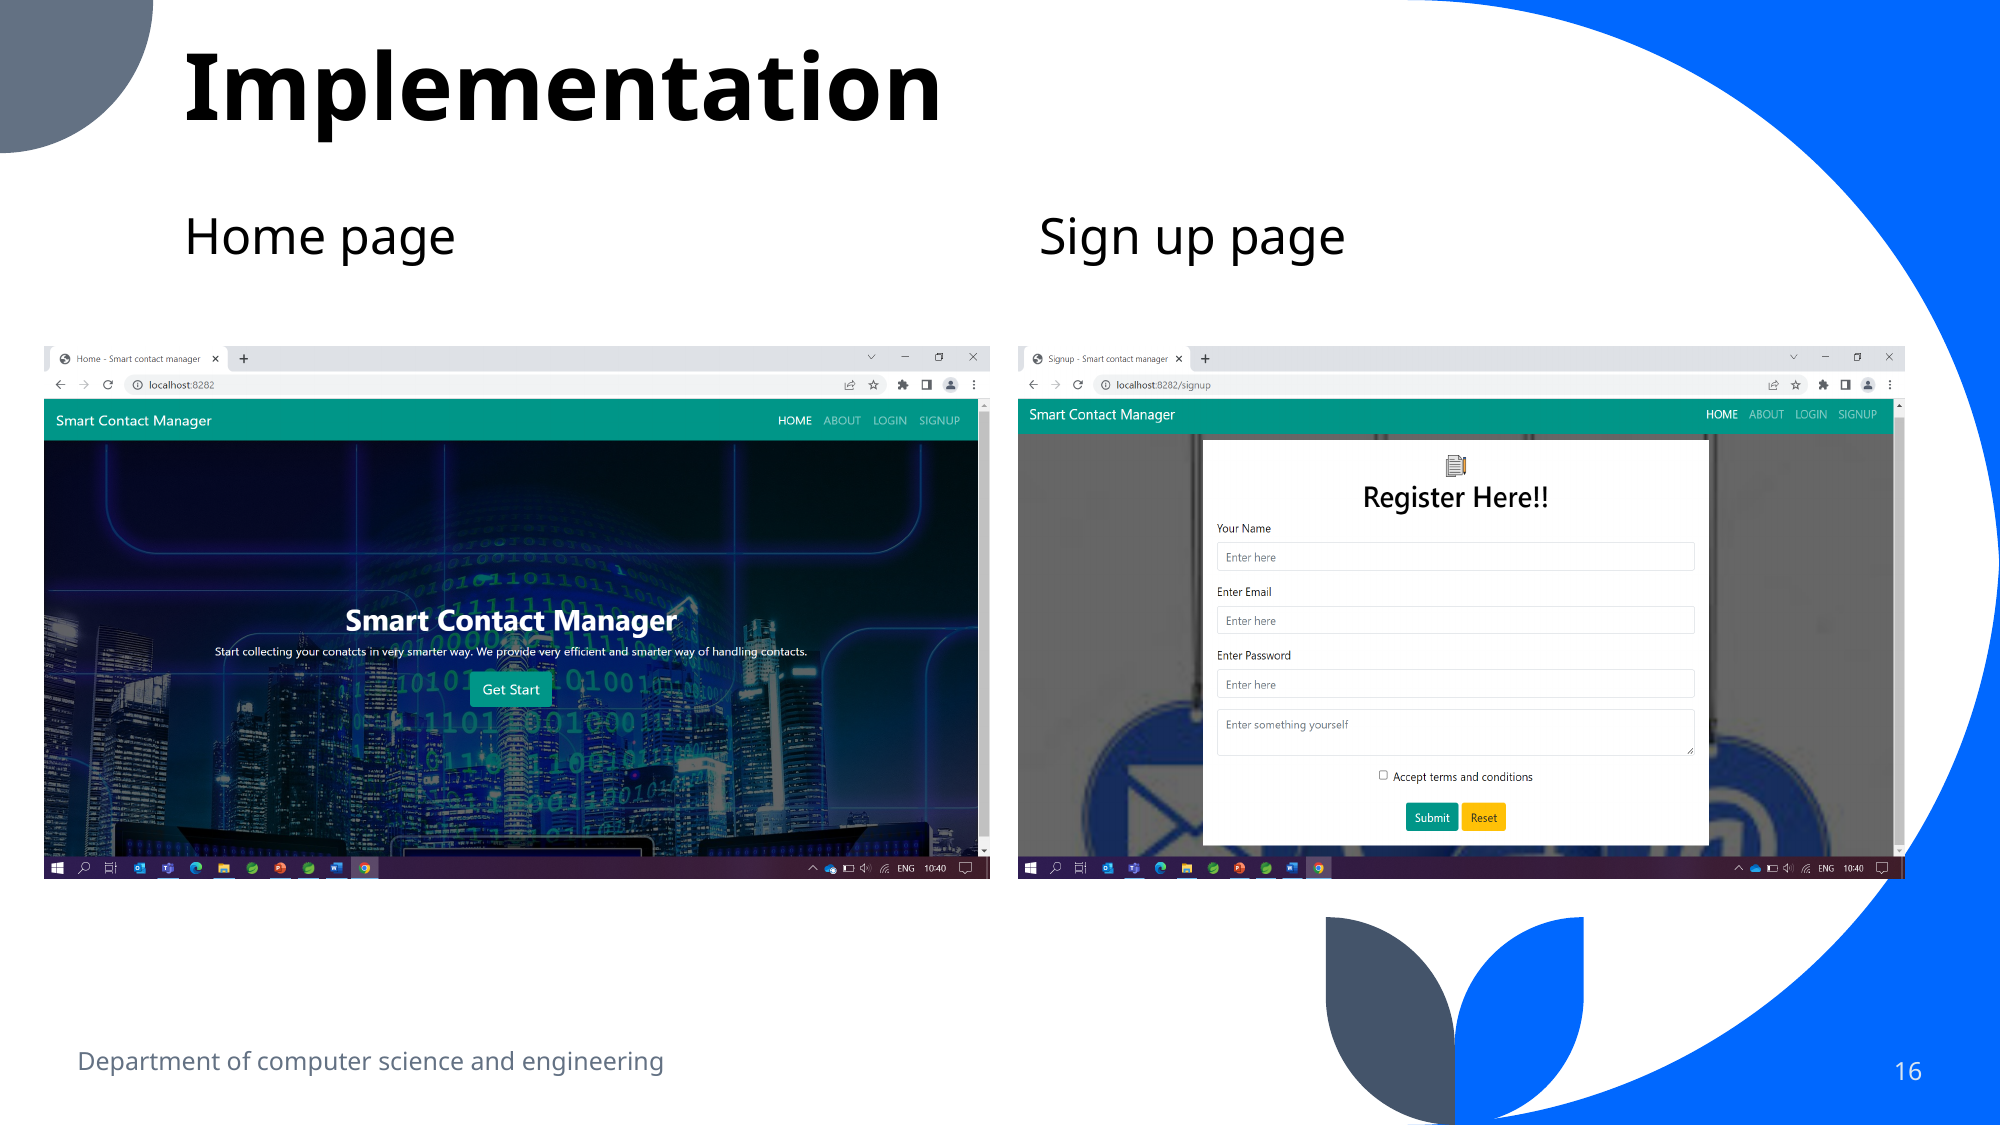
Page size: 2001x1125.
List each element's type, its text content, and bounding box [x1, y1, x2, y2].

slide_number 16 [1665, 1042, 1938, 1103]
list Home page [169, 203, 935, 290]
title Implementation [169, 32, 1774, 148]
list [1018, 346, 1905, 879]
slide_number Department of computer science and engineering [62, 1042, 698, 1078]
list Sign up page [1024, 203, 1790, 290]
picture [44, 346, 990, 879]
